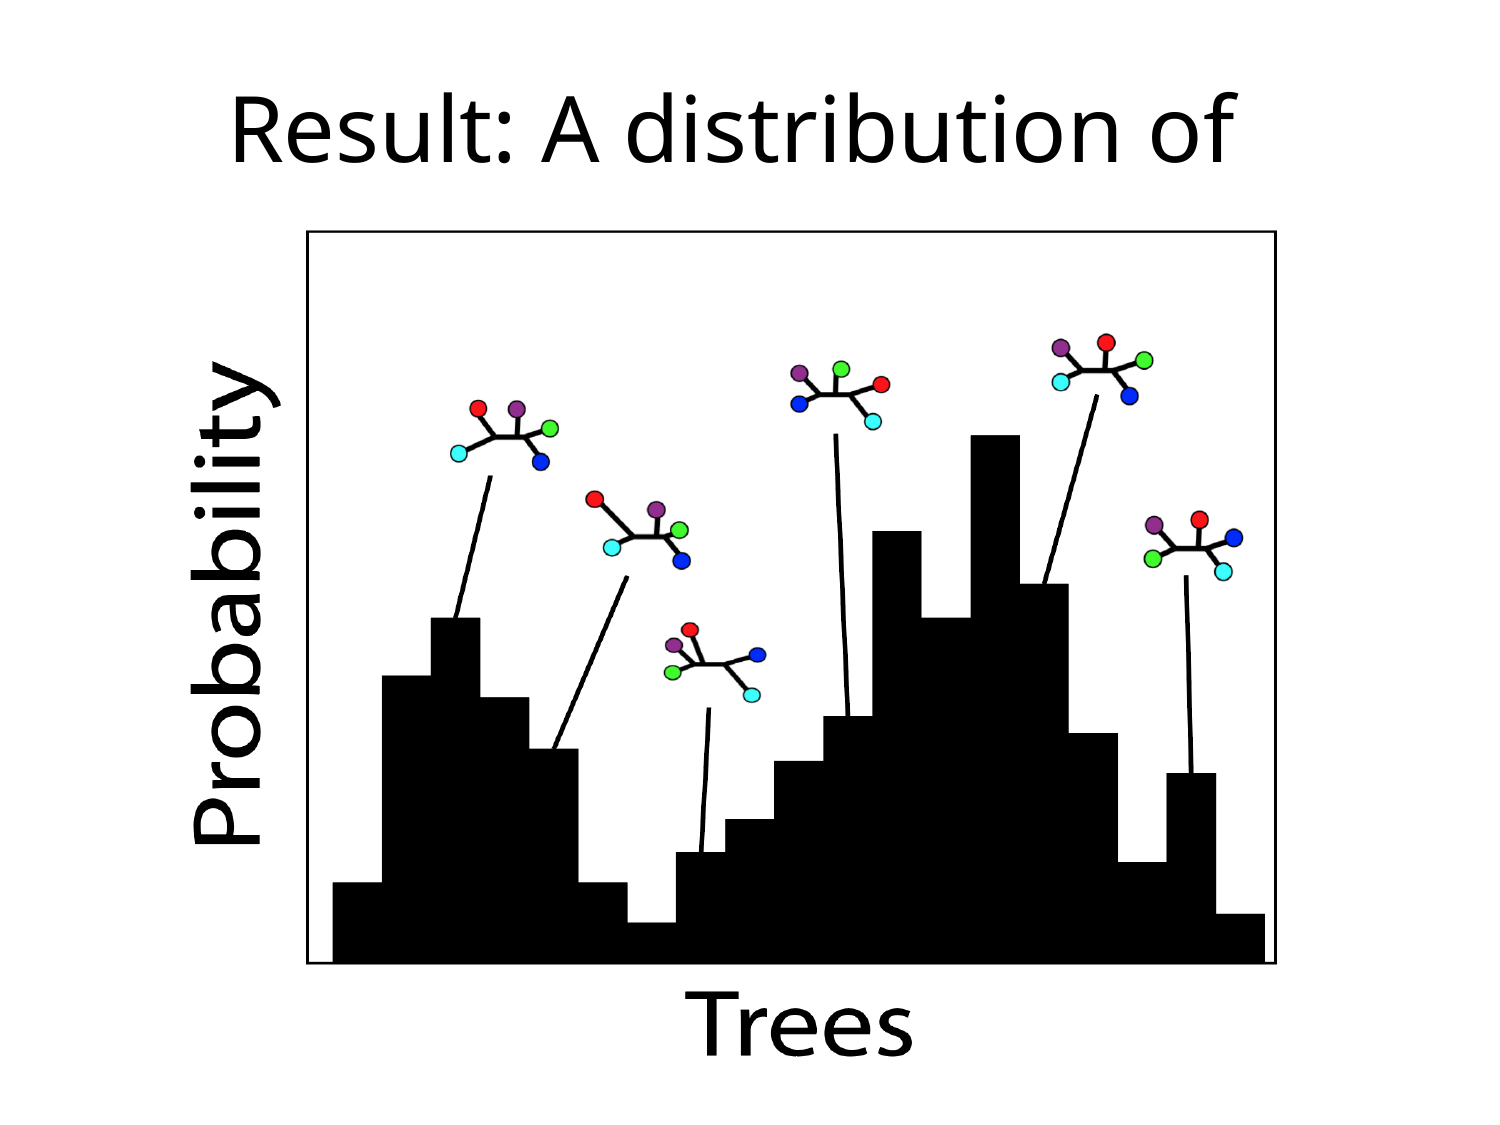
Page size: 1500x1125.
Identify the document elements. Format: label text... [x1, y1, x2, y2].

text_box Result: A distribution of trees [212, 63, 1332, 193]
picture [150, 193, 1339, 1104]
